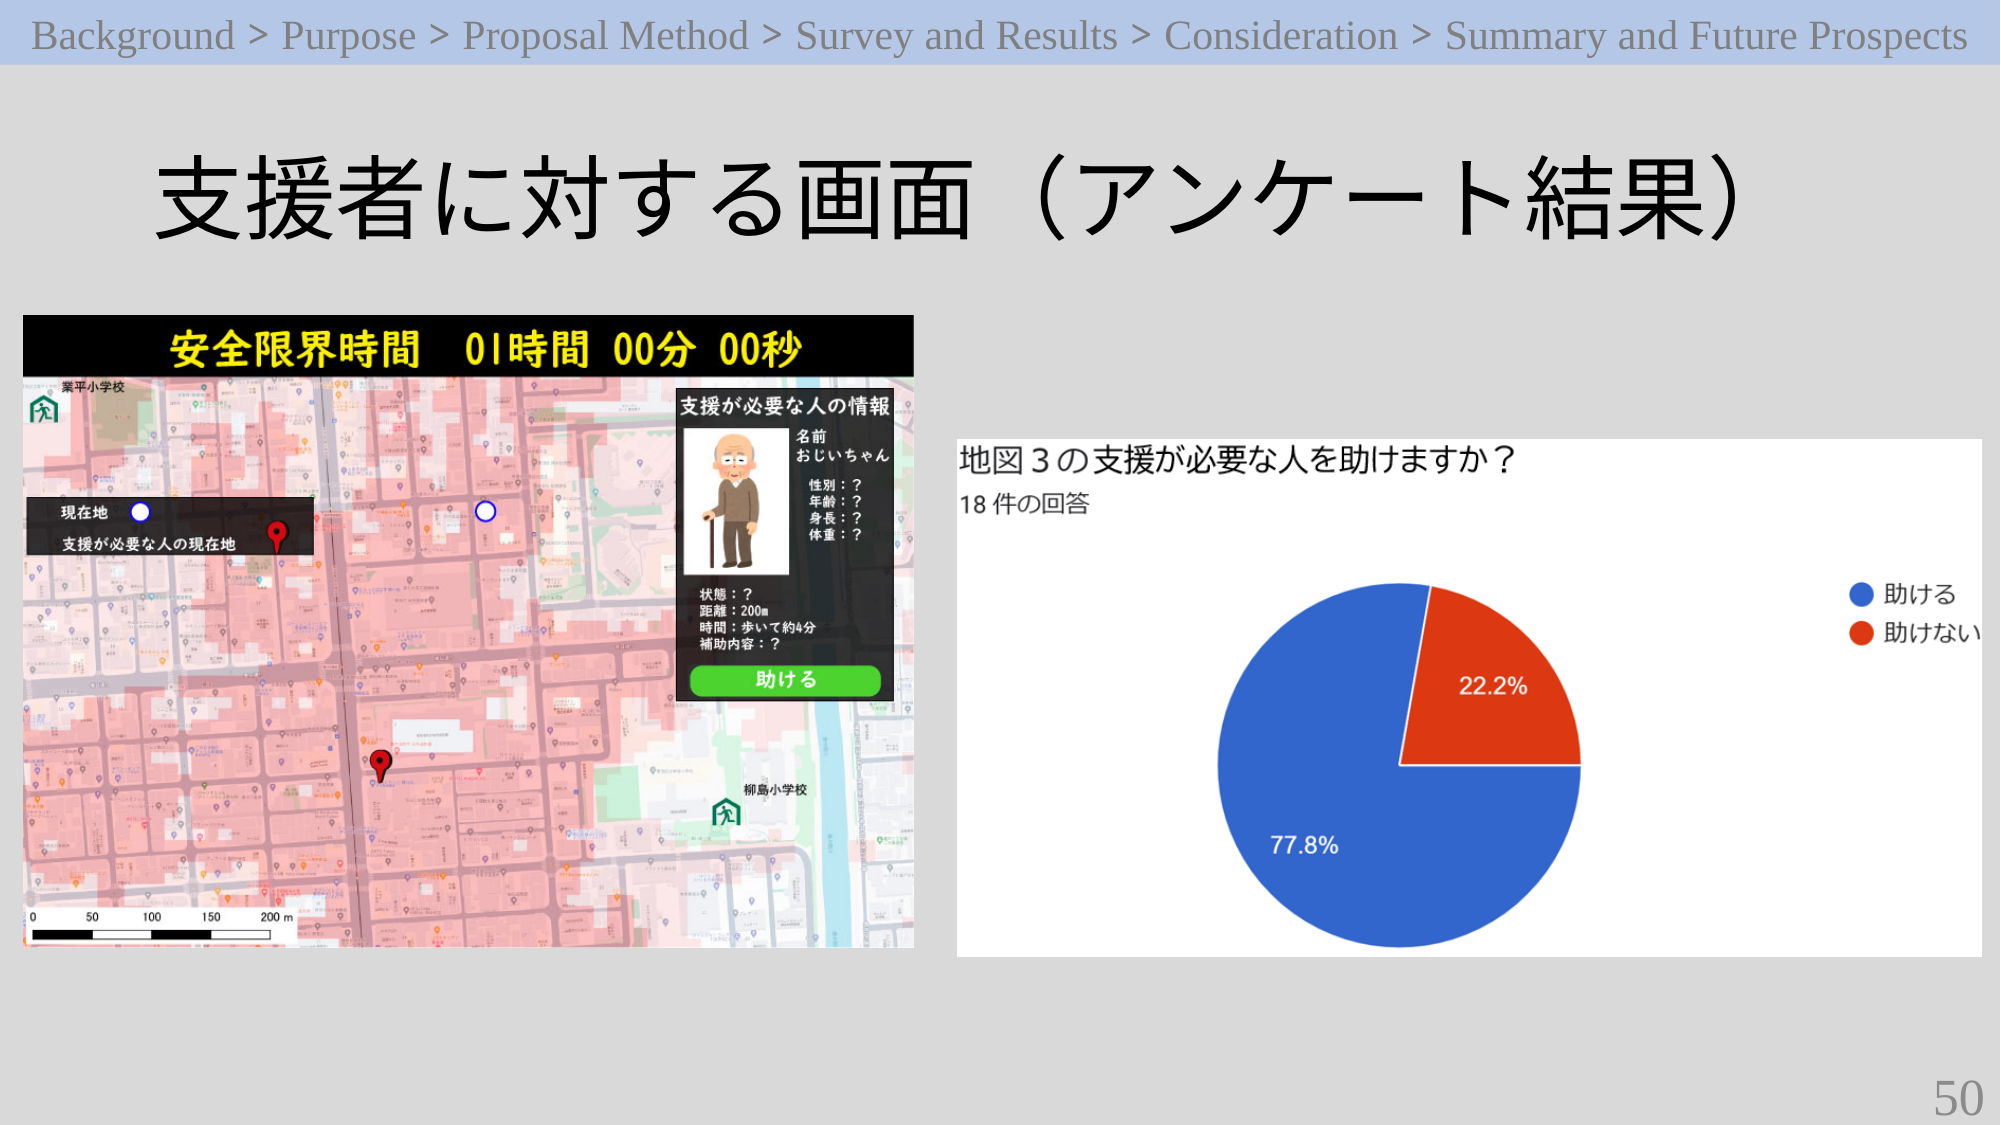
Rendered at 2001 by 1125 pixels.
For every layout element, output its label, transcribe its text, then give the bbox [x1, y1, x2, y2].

text_box Background > Purpose > Proposal Method > Survey and Results > Consideration > Summary and Future Prospects [0, 0, 2000, 65]
picture [23, 315, 914, 948]
picture [957, 439, 1982, 957]
title 支援者に対する画面（アンケート結果） [137, 127, 1863, 278]
slide_number 50 [1550, 1065, 2000, 1125]
